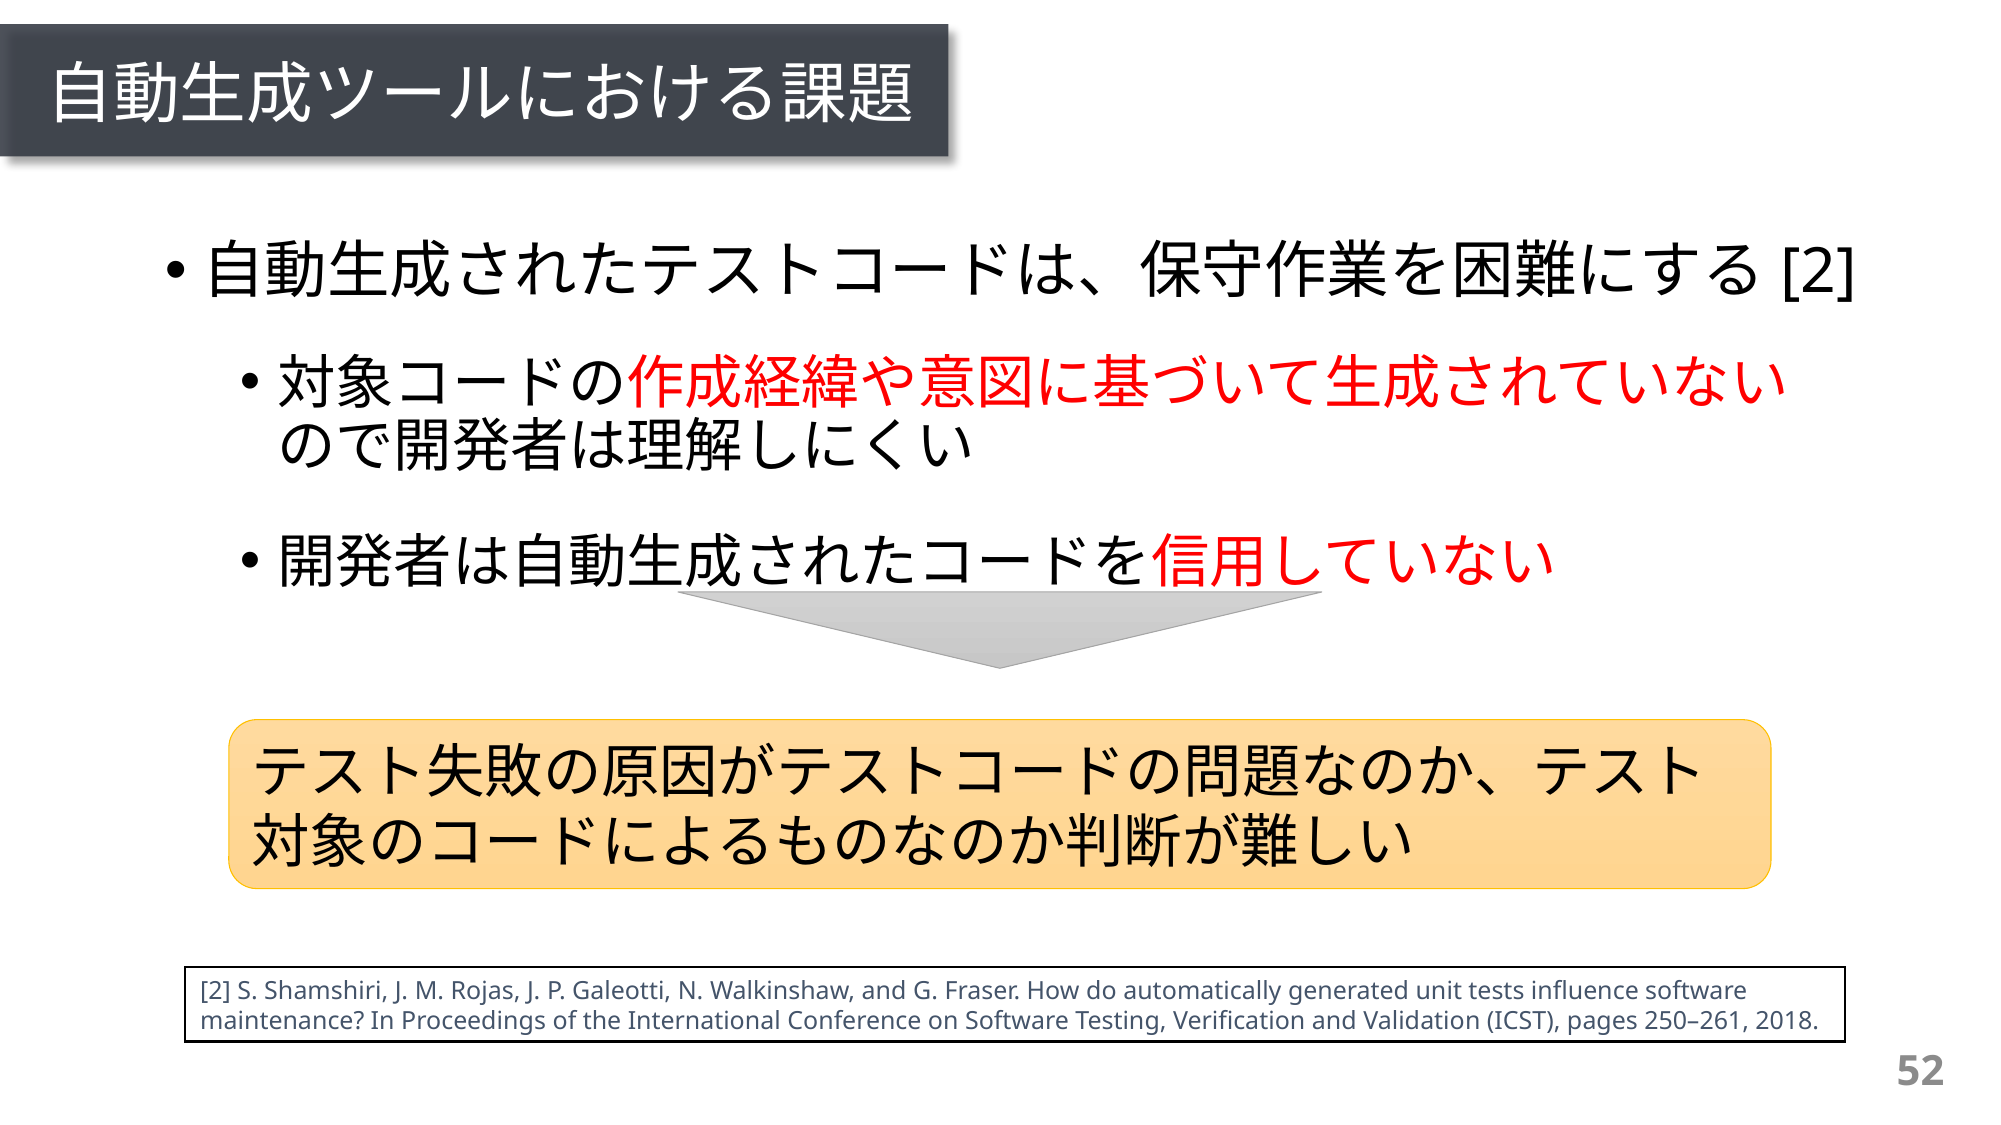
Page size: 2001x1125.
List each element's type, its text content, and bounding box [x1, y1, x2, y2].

text_box テスト失敗の原因がテストコードの問題なのか、テスト対象のコードによるものなのか判断が難しい [228, 719, 1772, 890]
list 自動生成されたテストコードは、保守作業を困難にする[2] 対象コードの作成経緯や意図に基づいて生成されていない ので開発者は理解しにくい 開発者は自動生成されたコードを信用していない [149, 231, 1889, 613]
text_box [677, 591, 1323, 669]
title 自動生成ツールにおける課題 [31, 36, 952, 156]
text_box [2] S. Shamshiri, J. M. Rojas, J. P. Galeotti, N. Walkinshaw, and G. Fraser. How do automatically generated unit tests inﬂuence software maintenance? In Proceedings of the International Conference on Software Testing, Veriﬁcation and Validation (ICST), pages 250–261, 2018. [184, 966, 1846, 1043]
